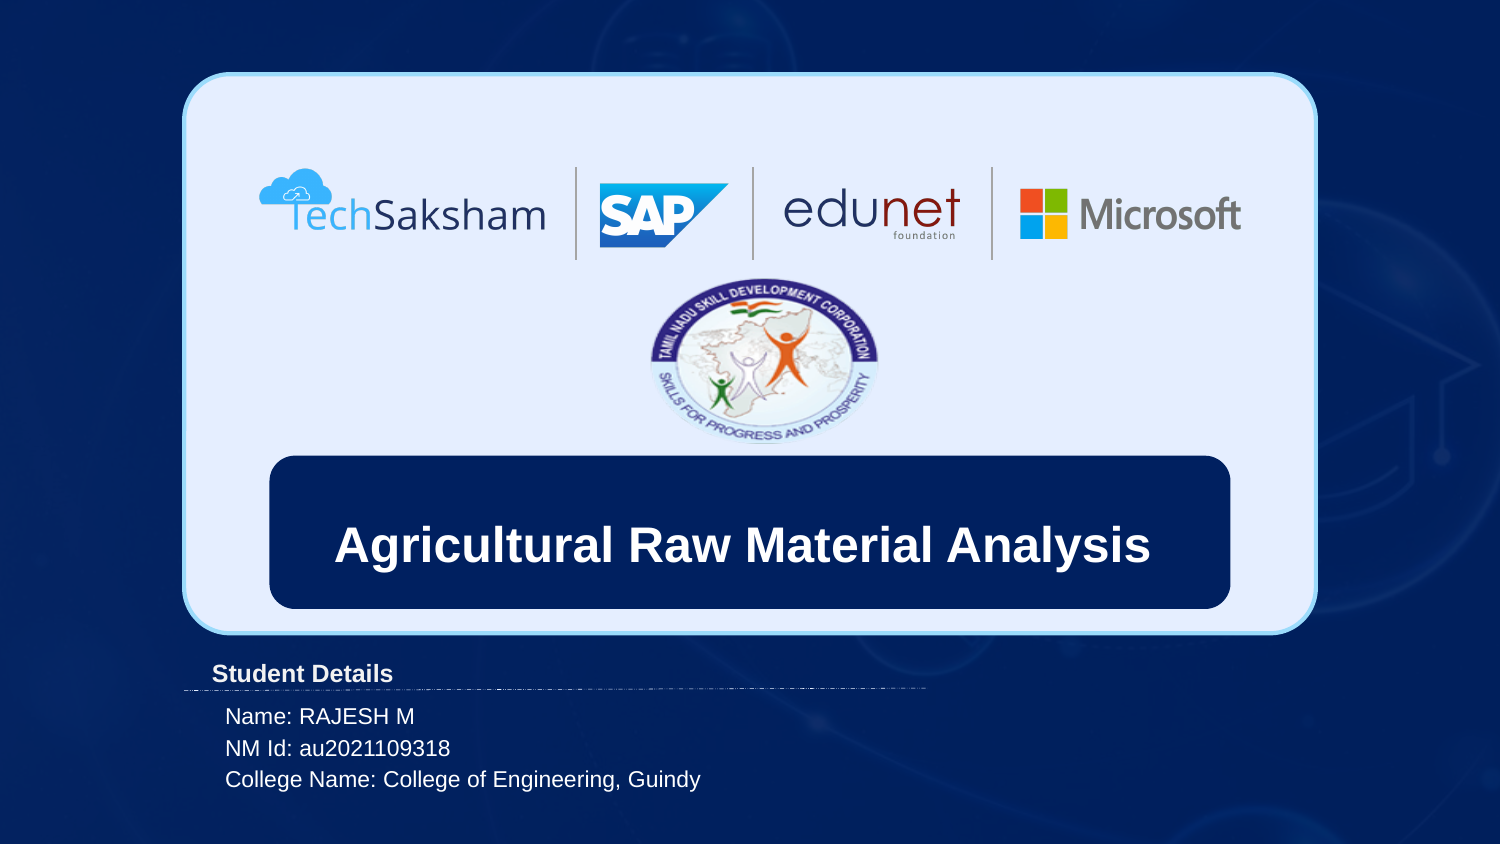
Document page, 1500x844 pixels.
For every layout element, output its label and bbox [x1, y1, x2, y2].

picture [645, 273, 883, 447]
text_box [253, 160, 1247, 260]
text_box [0, 0, 1500, 844]
text_box [183, 687, 928, 691]
